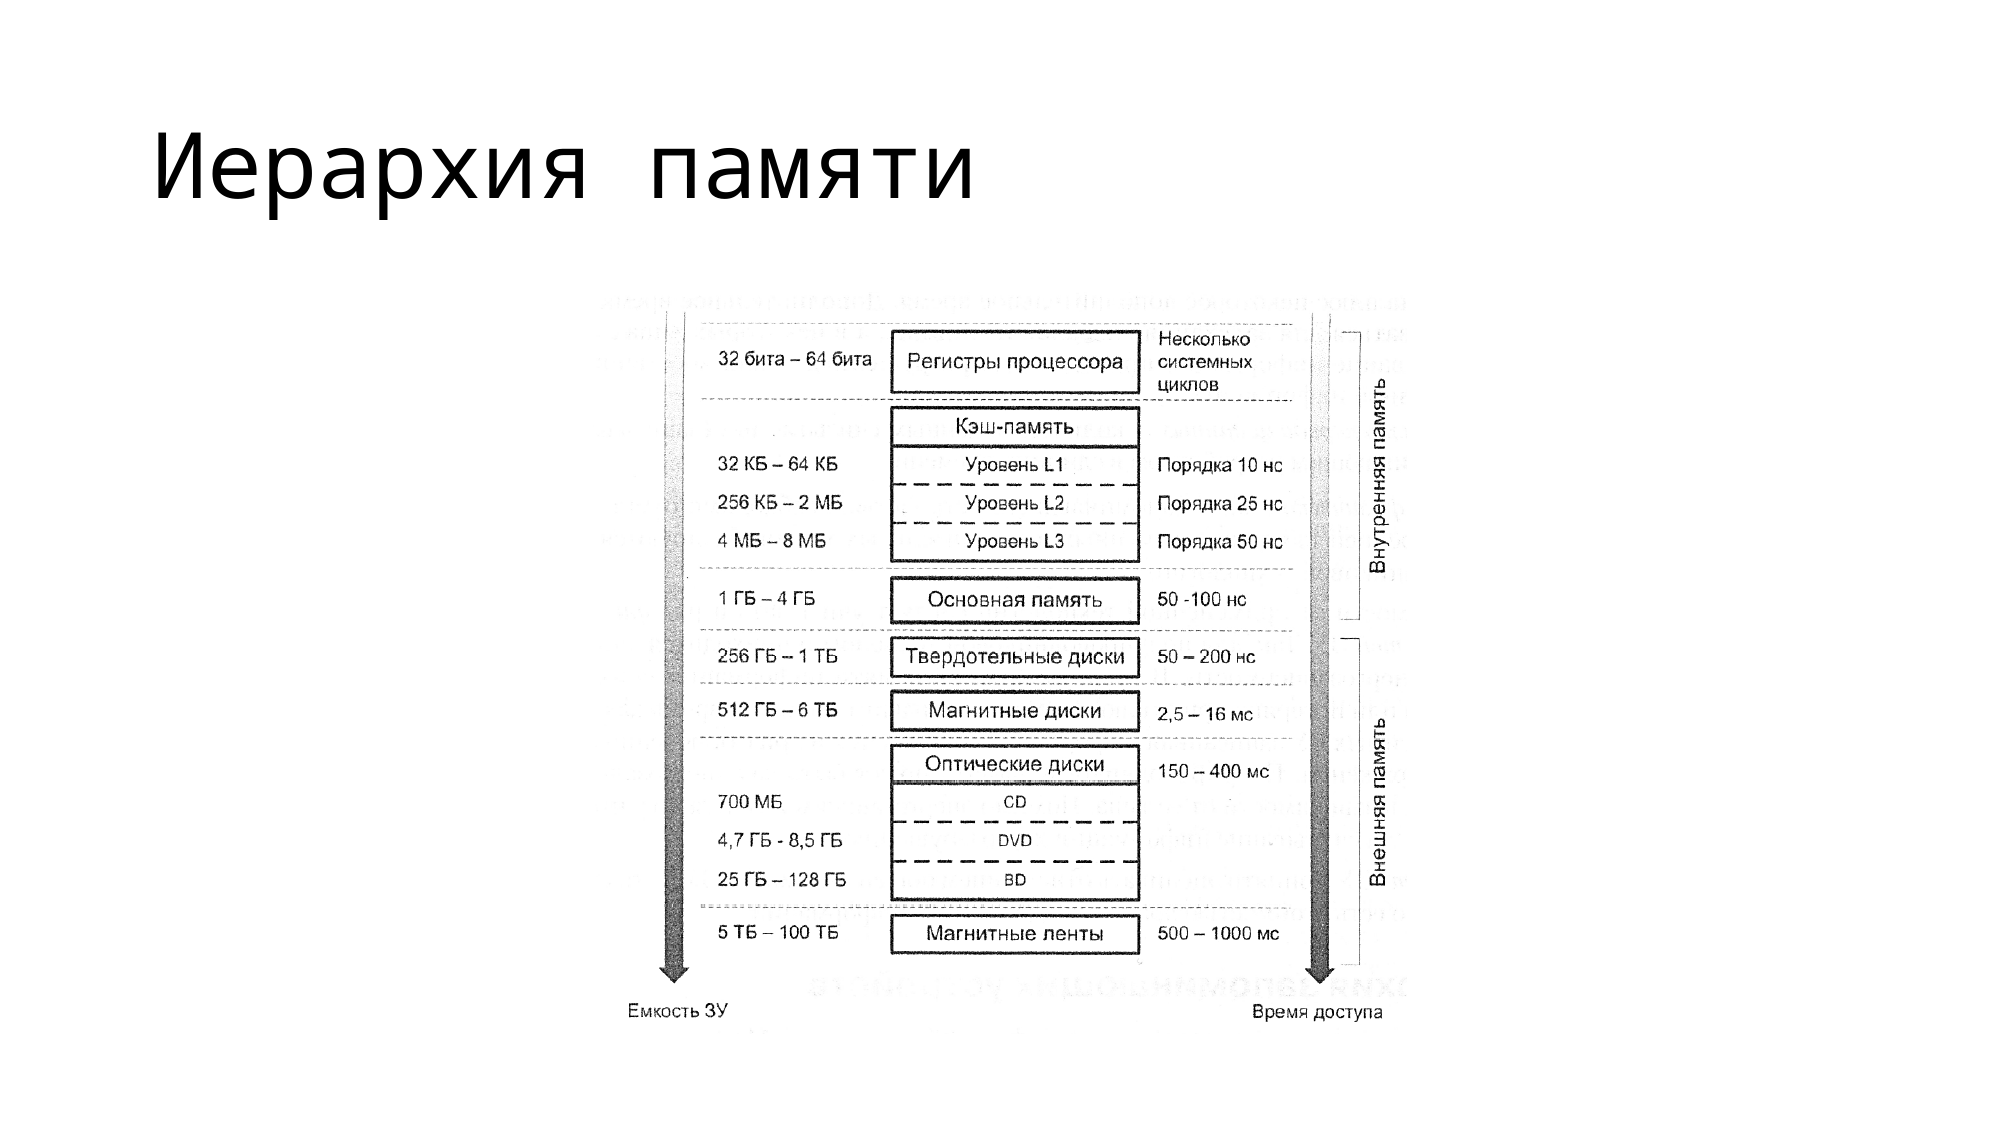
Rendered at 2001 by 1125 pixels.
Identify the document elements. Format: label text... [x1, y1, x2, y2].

text_box Иерархия памяти [137, 59, 1863, 278]
picture [593, 292, 1407, 1034]
